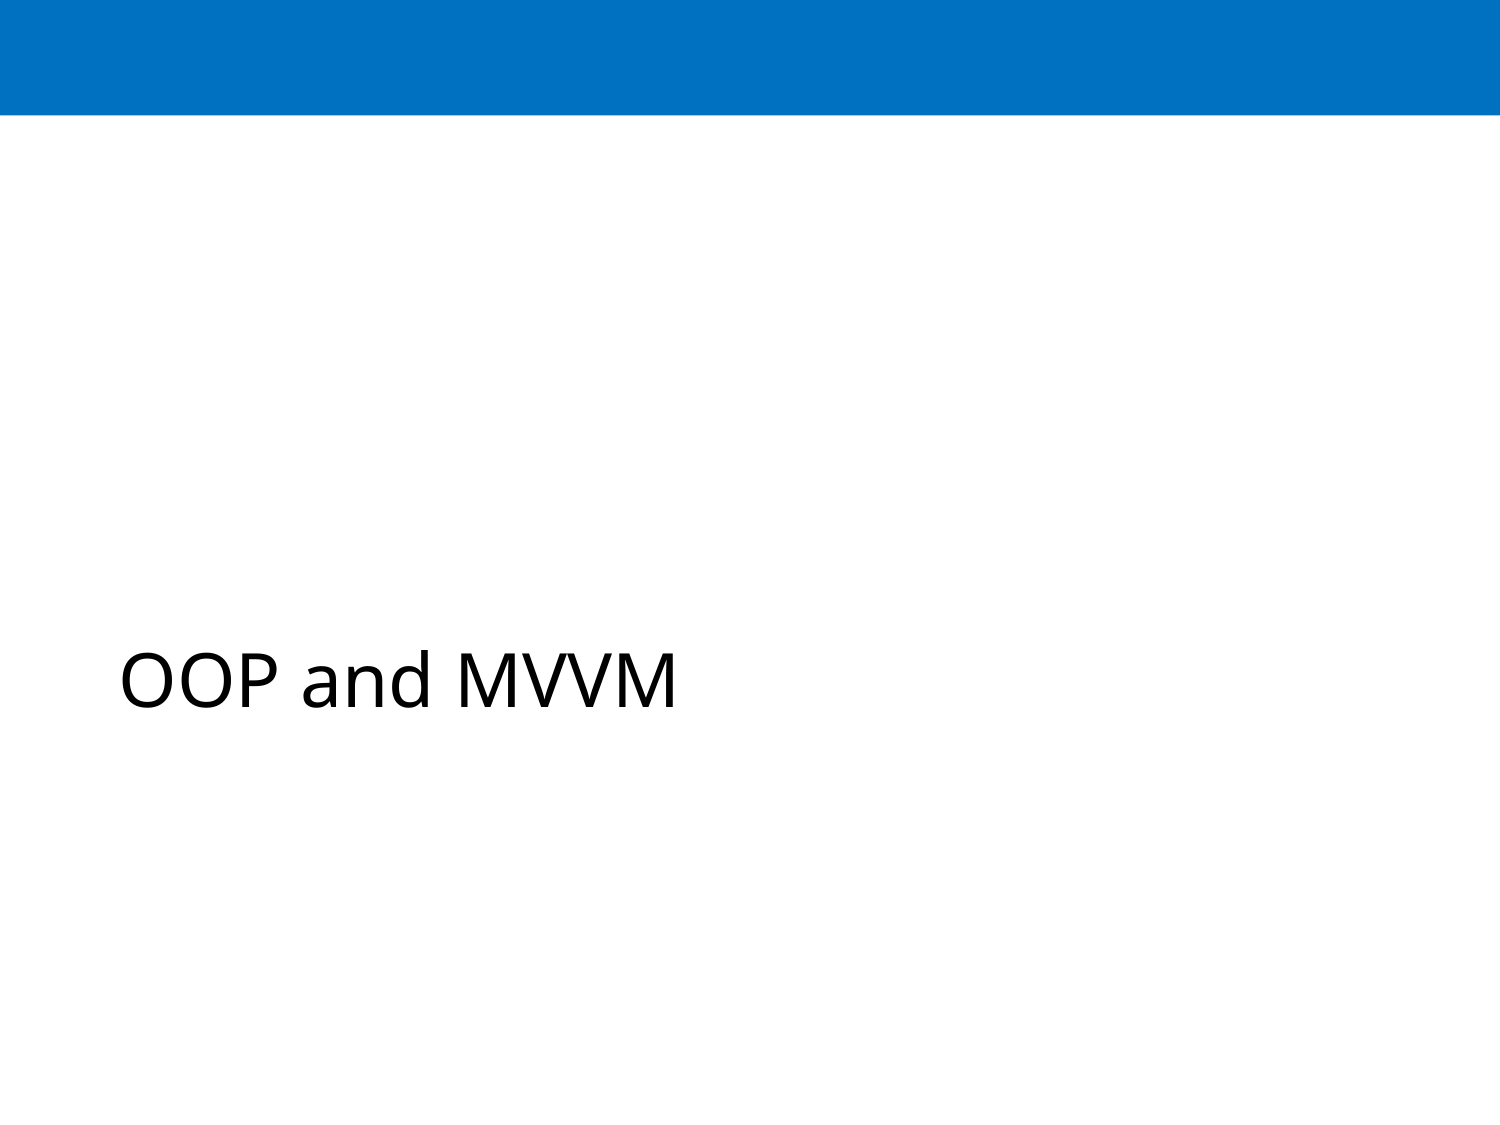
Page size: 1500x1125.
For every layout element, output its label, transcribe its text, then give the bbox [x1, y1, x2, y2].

list OOP and MVVM [118, 476, 1394, 724]
